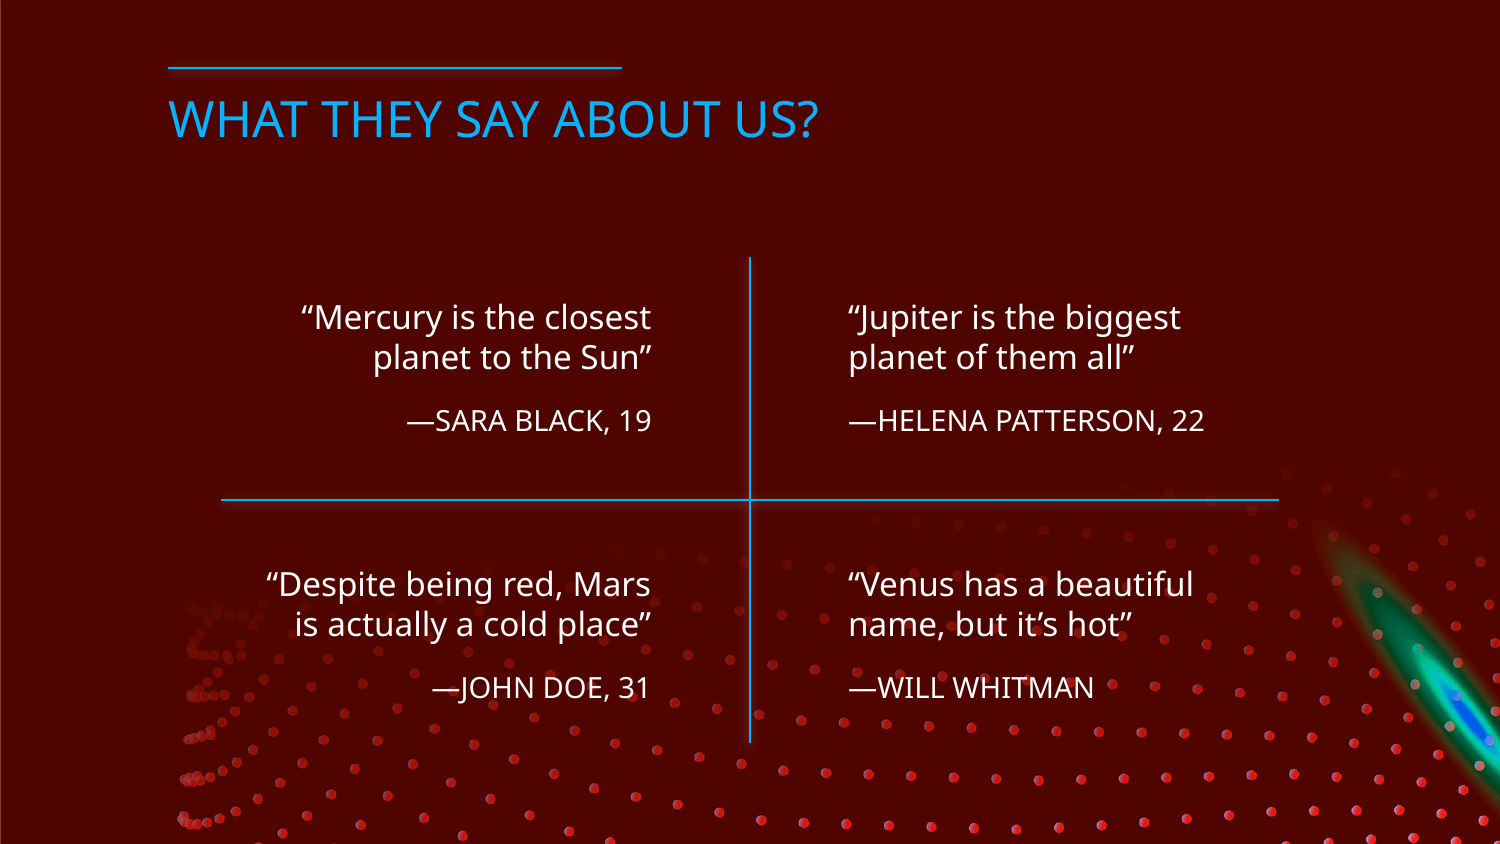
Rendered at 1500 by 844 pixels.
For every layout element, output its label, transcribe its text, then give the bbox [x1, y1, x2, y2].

title —SARA BLACK, 19 [219, 387, 667, 449]
title —JOHN DOE, 31 [219, 654, 667, 716]
subtitle “Jupiter is the biggest planet of them all” [833, 280, 1281, 381]
title —WILL WHITMAN [833, 654, 1281, 716]
subtitle “Venus has a beautiful name, but it’s hot” [833, 548, 1281, 648]
title WHAT THEY SAY ABOUT US? [153, 72, 982, 228]
picture [0, 0, 1500, 844]
subtitle “Despite being red, Mars is actually a cold place” [219, 548, 667, 648]
subtitle “Mercury is the closest planet to the Sun” [219, 280, 667, 381]
title —HELENA PATTERSON, 22 [833, 387, 1281, 449]
